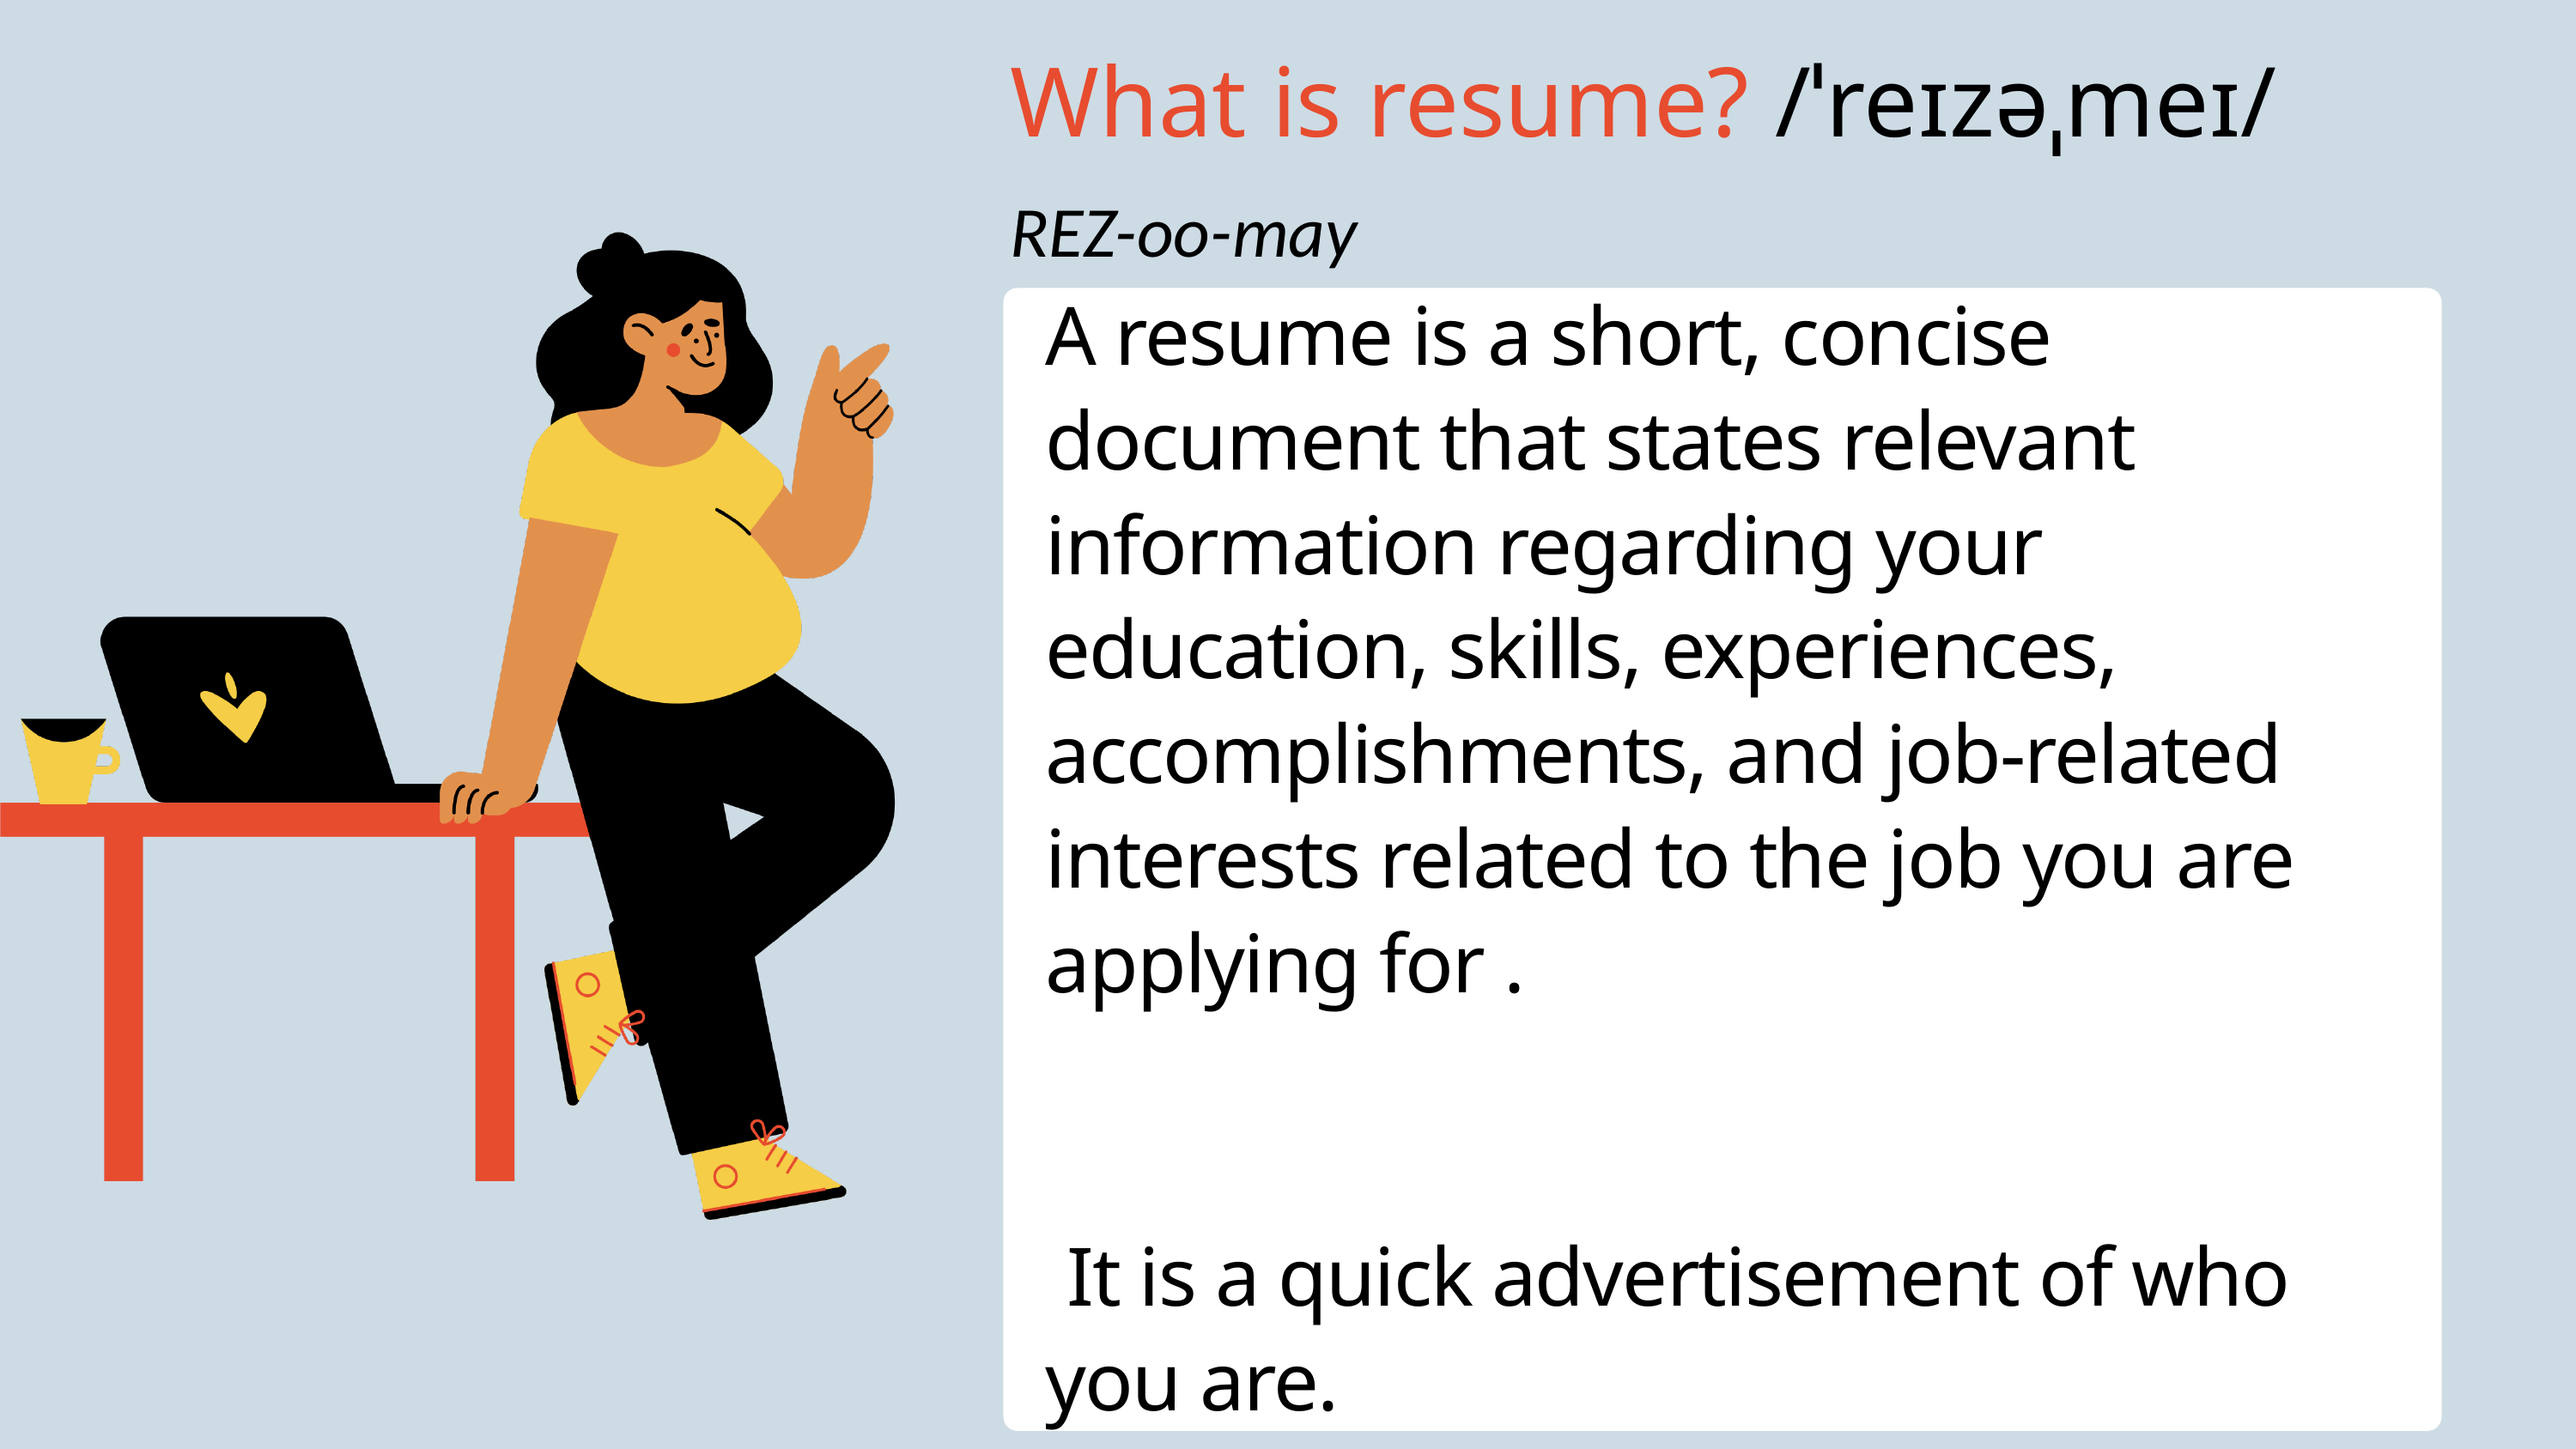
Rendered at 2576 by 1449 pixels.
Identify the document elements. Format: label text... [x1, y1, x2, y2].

text_box What is resume? /ˈreɪzəˌmeɪ/ REZ-oo-may [1010, 40, 2538, 272]
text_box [1010, 294, 2435, 1425]
text_box [0, 228, 896, 1220]
